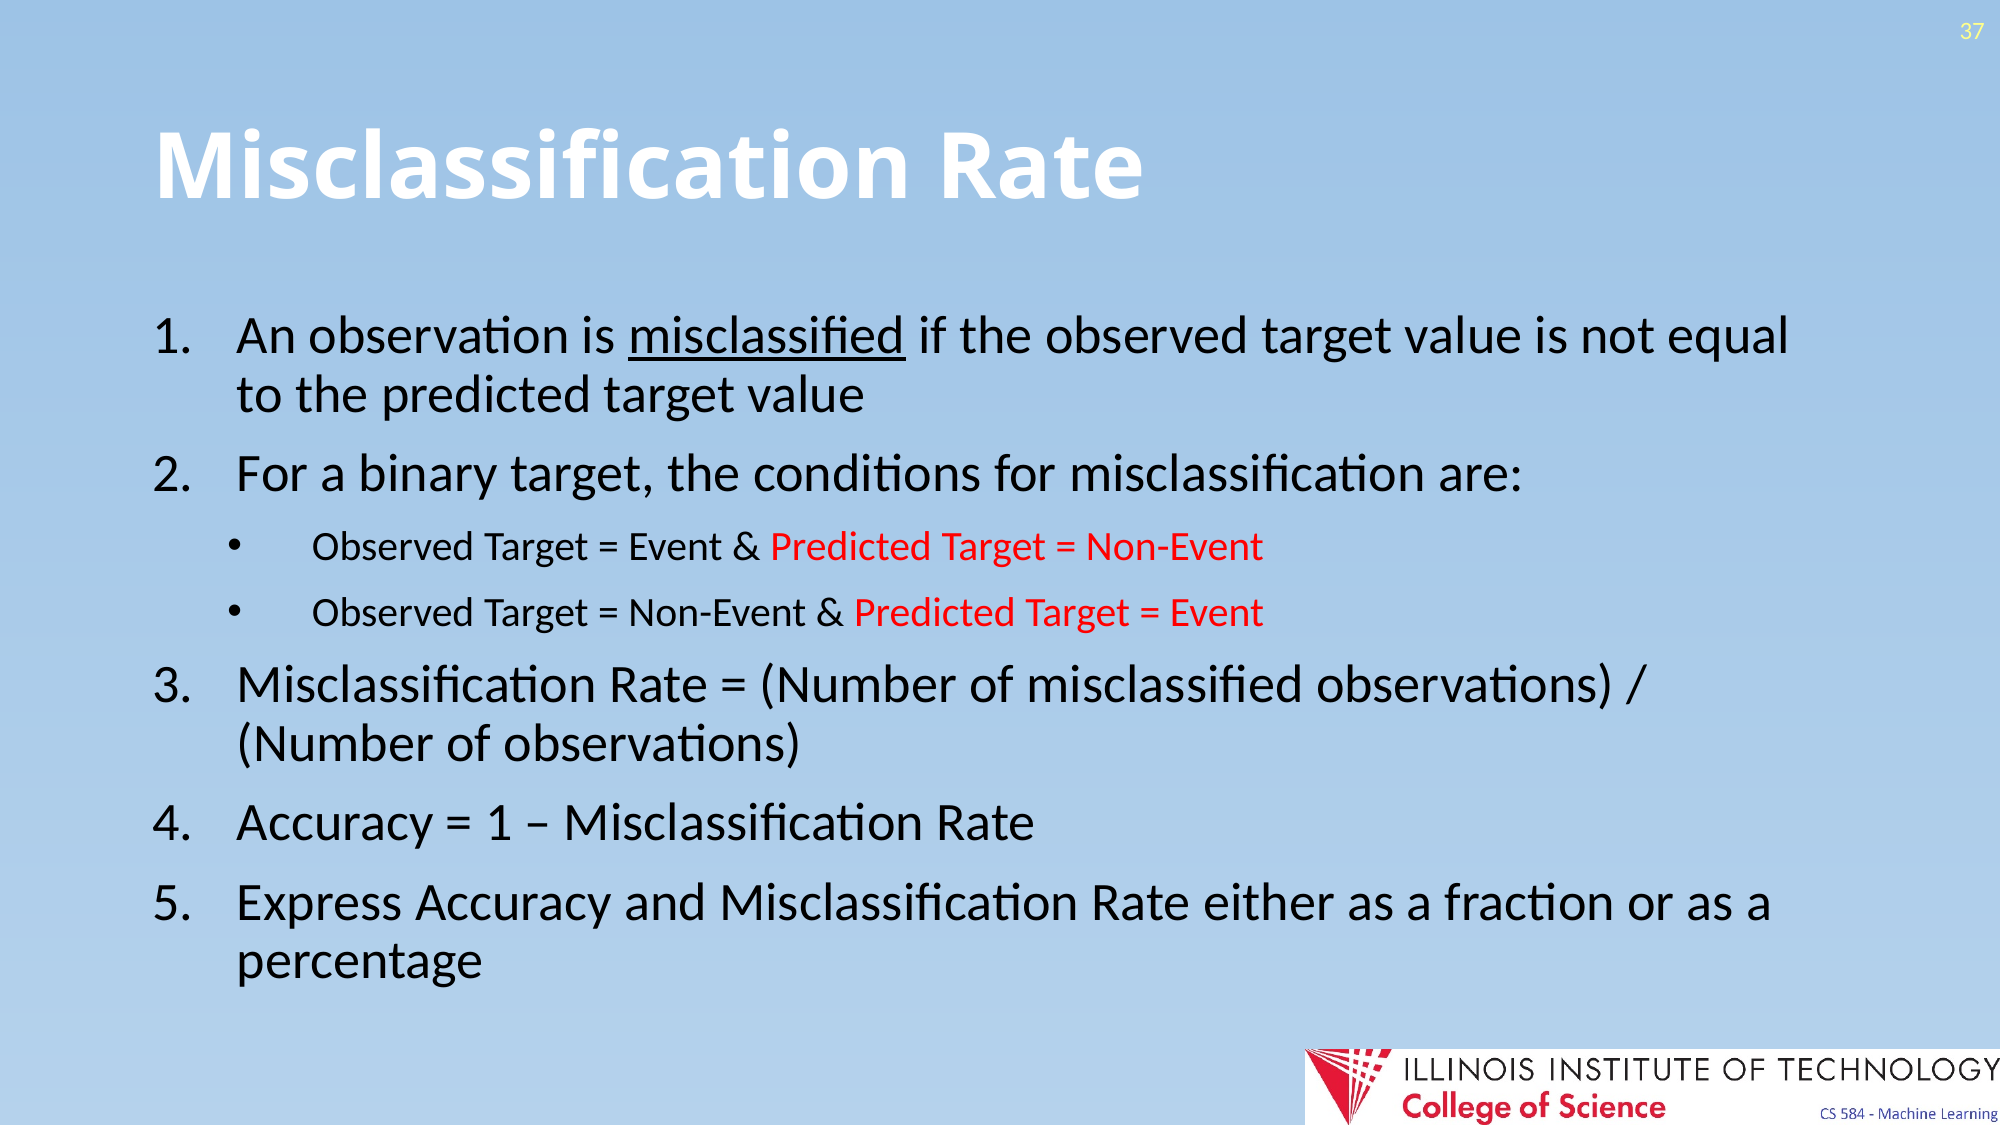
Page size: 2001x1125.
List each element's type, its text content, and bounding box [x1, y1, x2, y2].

list An observation is misclassified if the observed target value is not equal to the predicted target value For a binary target, the conditions for misclassification are: Observed Target = Event & Predicted Target = Non-Event Observed Target = Non-Event & Predicted Target = Event Misclassification Rate = (Number of misclassified observations) / (Number of observations) Accuracy = 1 – Misclassification Rate Express Accuracy and Misclassification Rate either as a fraction or as a percentage [137, 299, 1863, 1014]
slide_number 37 [1550, 0, 2000, 60]
picture [1305, 1049, 2000, 1125]
title Misclassification Rate [137, 59, 1863, 278]
